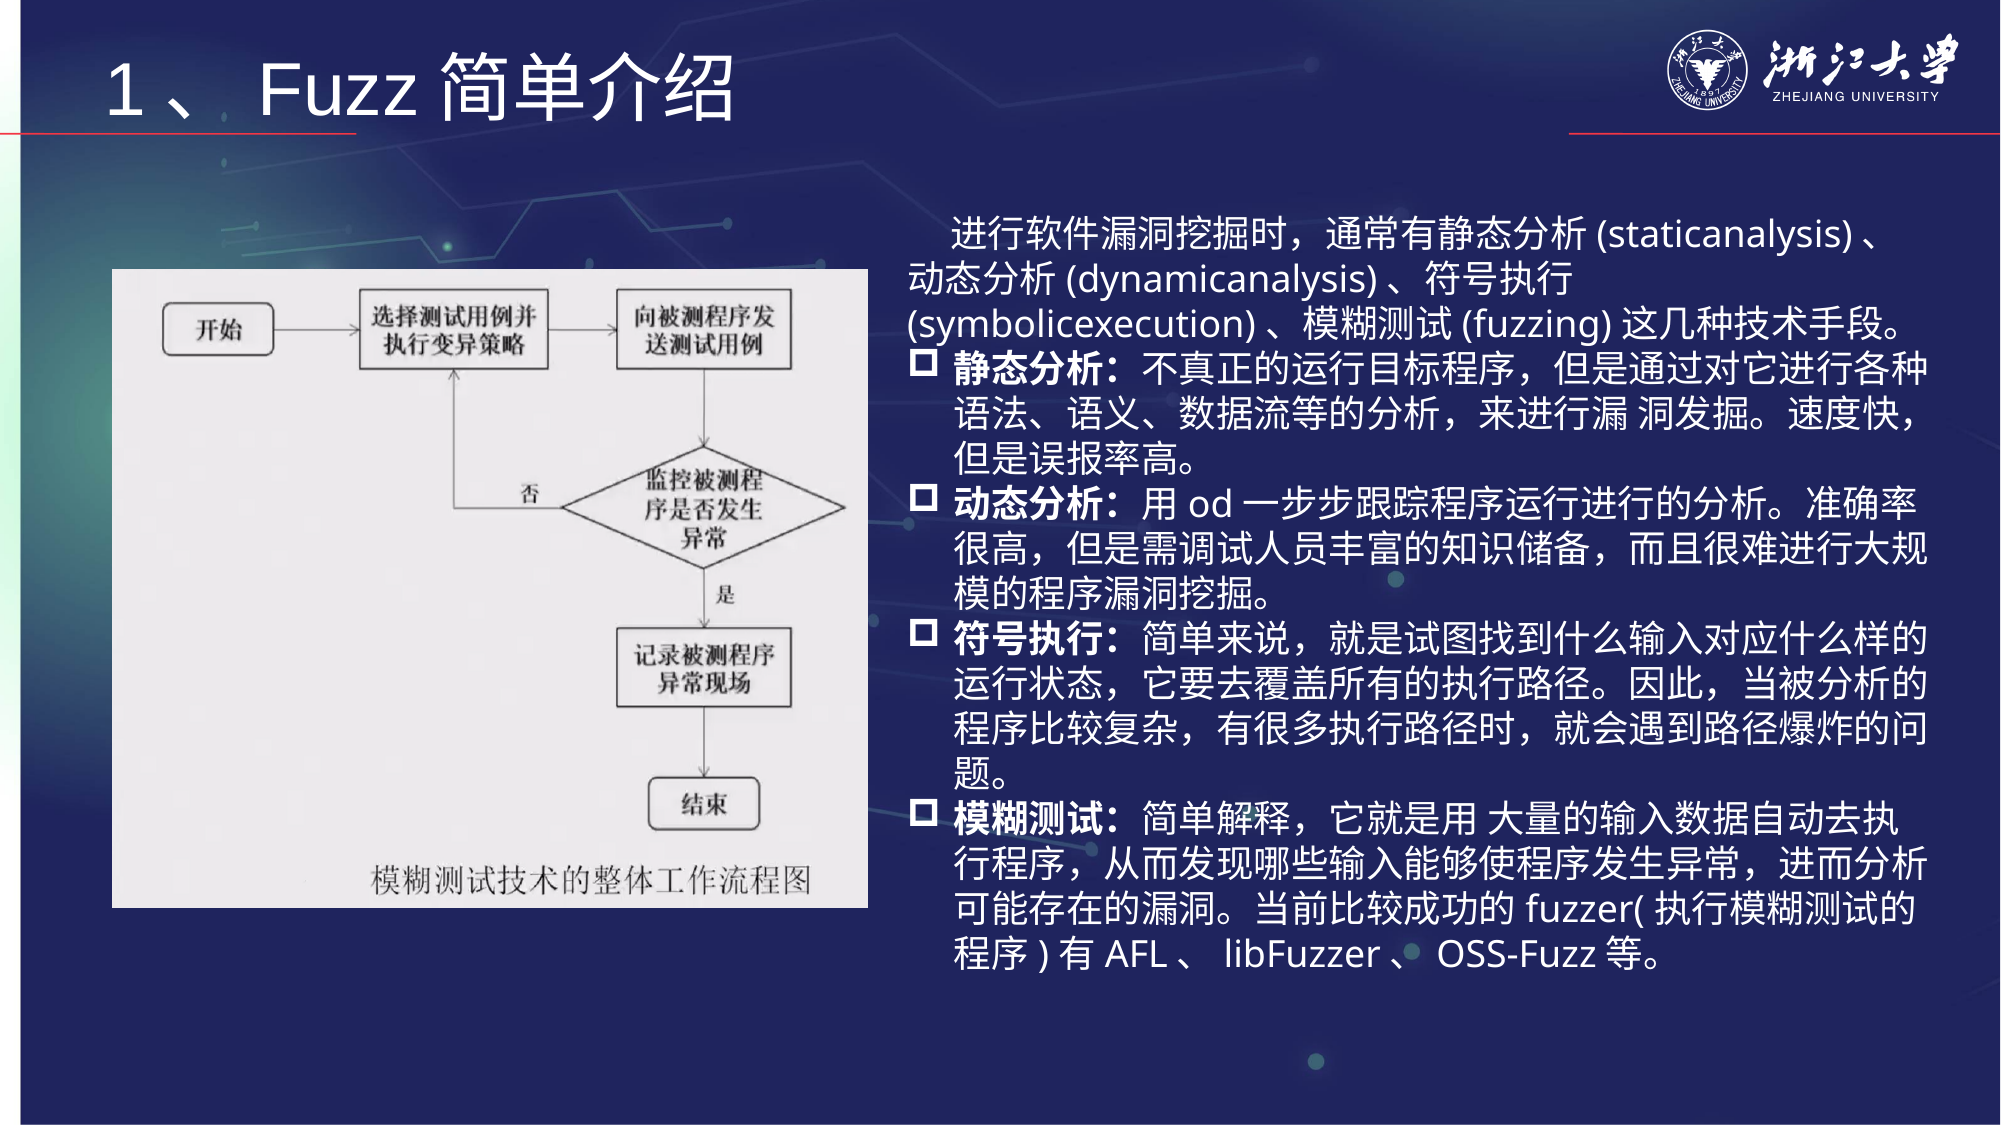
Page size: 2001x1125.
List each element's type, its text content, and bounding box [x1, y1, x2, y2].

text_box 进⾏软件漏洞挖掘时，通常有静态分析(staticanalysis)、动态分析(dynamicanalysis)、符号执⾏ (symbolicexecution)、模糊测试(fuzzing)这⼏种技术⼿段。 静态分析：不真正的运⾏⽬标程序，但是通过对它进⾏各种语法、语义、数据流等的分析，来进⾏漏 洞发掘。速度快，但是误报率⾼。 动态分析：⽤od⼀步步跟踪程序运⾏进⾏的分析。准确率很⾼，但是需调试⼈员丰富的知识储备，⽽且很难进⾏⼤规模的程序漏洞挖掘。 符号执⾏：简单来说，就是试图找到什么输⼊对应什么样的运⾏状态，它要去覆盖所有的执⾏路径。因此，当被分析的程序⽐较复杂，有很多执⾏路径时，就会遇到路径爆炸的问题。 模糊测试：简单解释，它就是⽤ ⼤量的输⼊数据⾃动去执⾏程序，从⽽发现哪些输⼊能够使程序发⽣异常，进⽽分析可能存在的漏洞。当前⽐较成功的fuzzer(执⾏模糊测试的程序)有AFL、libFuzzer、OSS-Fuzz等。 [892, 203, 1952, 983]
text_box 1、Fuzz简单介绍 [89, 21, 1768, 162]
picture [0, 0, 2001, 1125]
